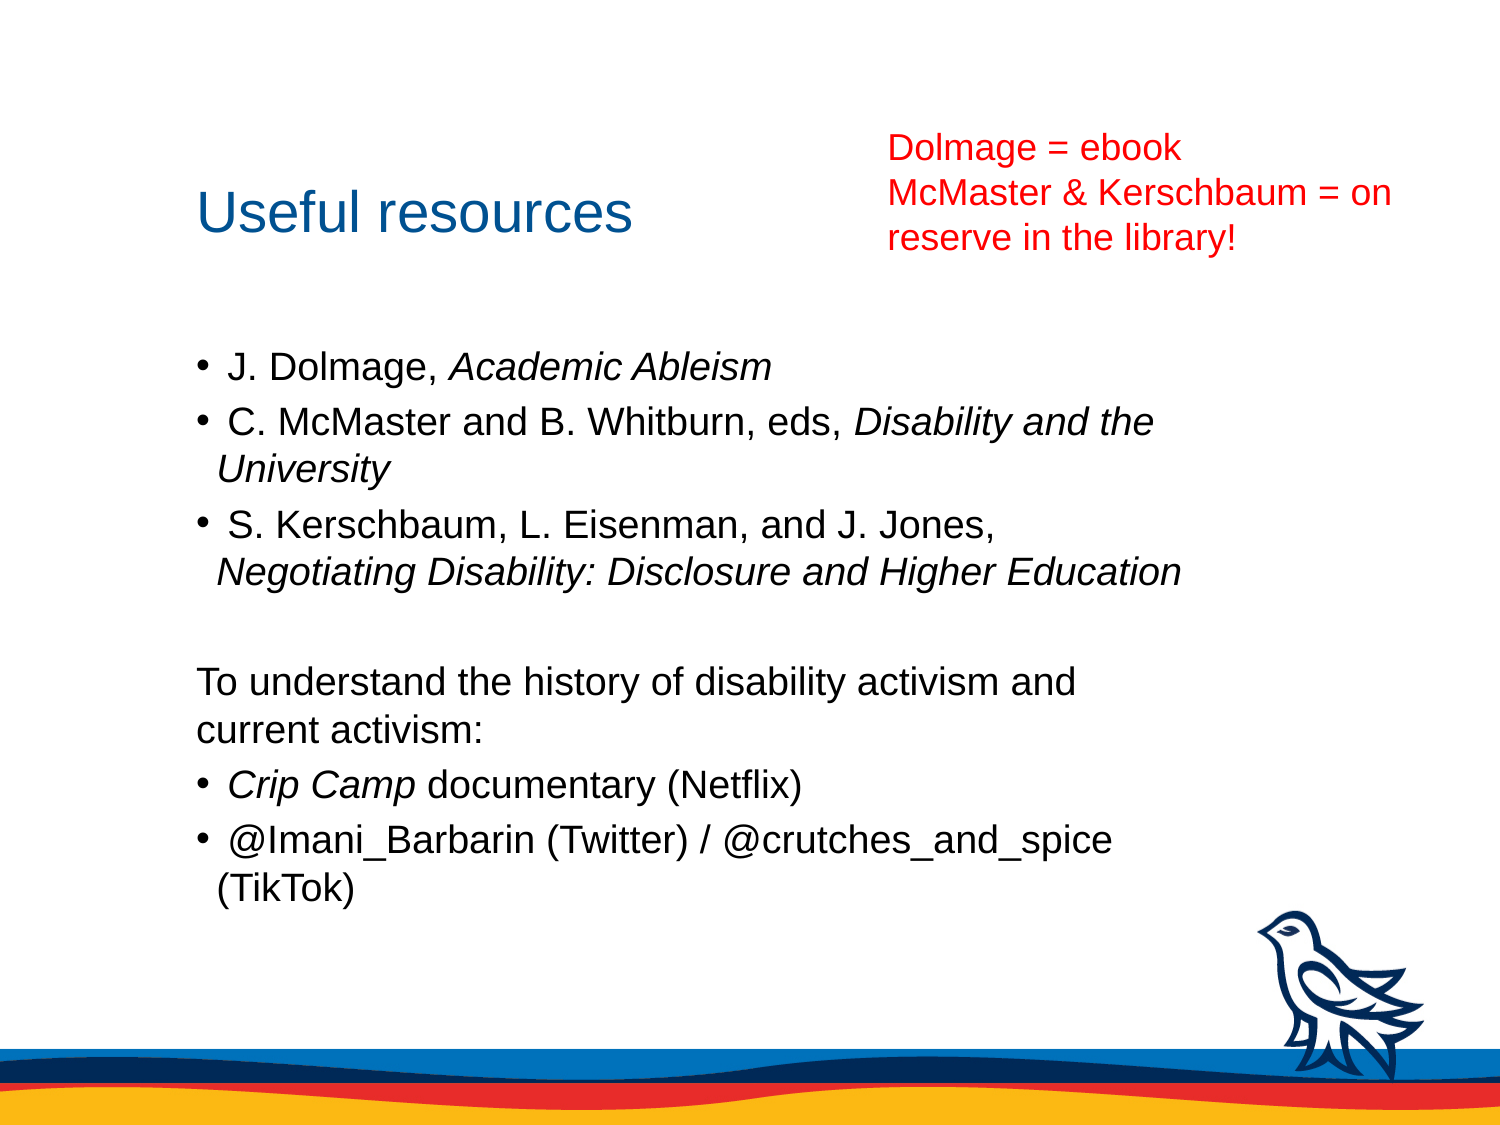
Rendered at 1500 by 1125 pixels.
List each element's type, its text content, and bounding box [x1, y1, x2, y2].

picture [0, 0, 1500, 1125]
text_box Dolmage = ebook McMaster & Kerschbaum = on reserve in the library! [872, 115, 1408, 266]
list J. Dolmage, Academic Ableism C. McMaster and B. Whitburn, eds, Disability and the University S. Kerschbaum, L. Eisenman, and J. Jones, Negotiating Disability: Disclosure and Higher Education To understand the history of disability activism and current activism: Crip Camp documentary (Netflix) @Imani_Barbarin (Twitter) / @crutches_and_spice (TikTok) [181, 333, 1209, 961]
title Useful resources [181, 115, 1209, 304]
